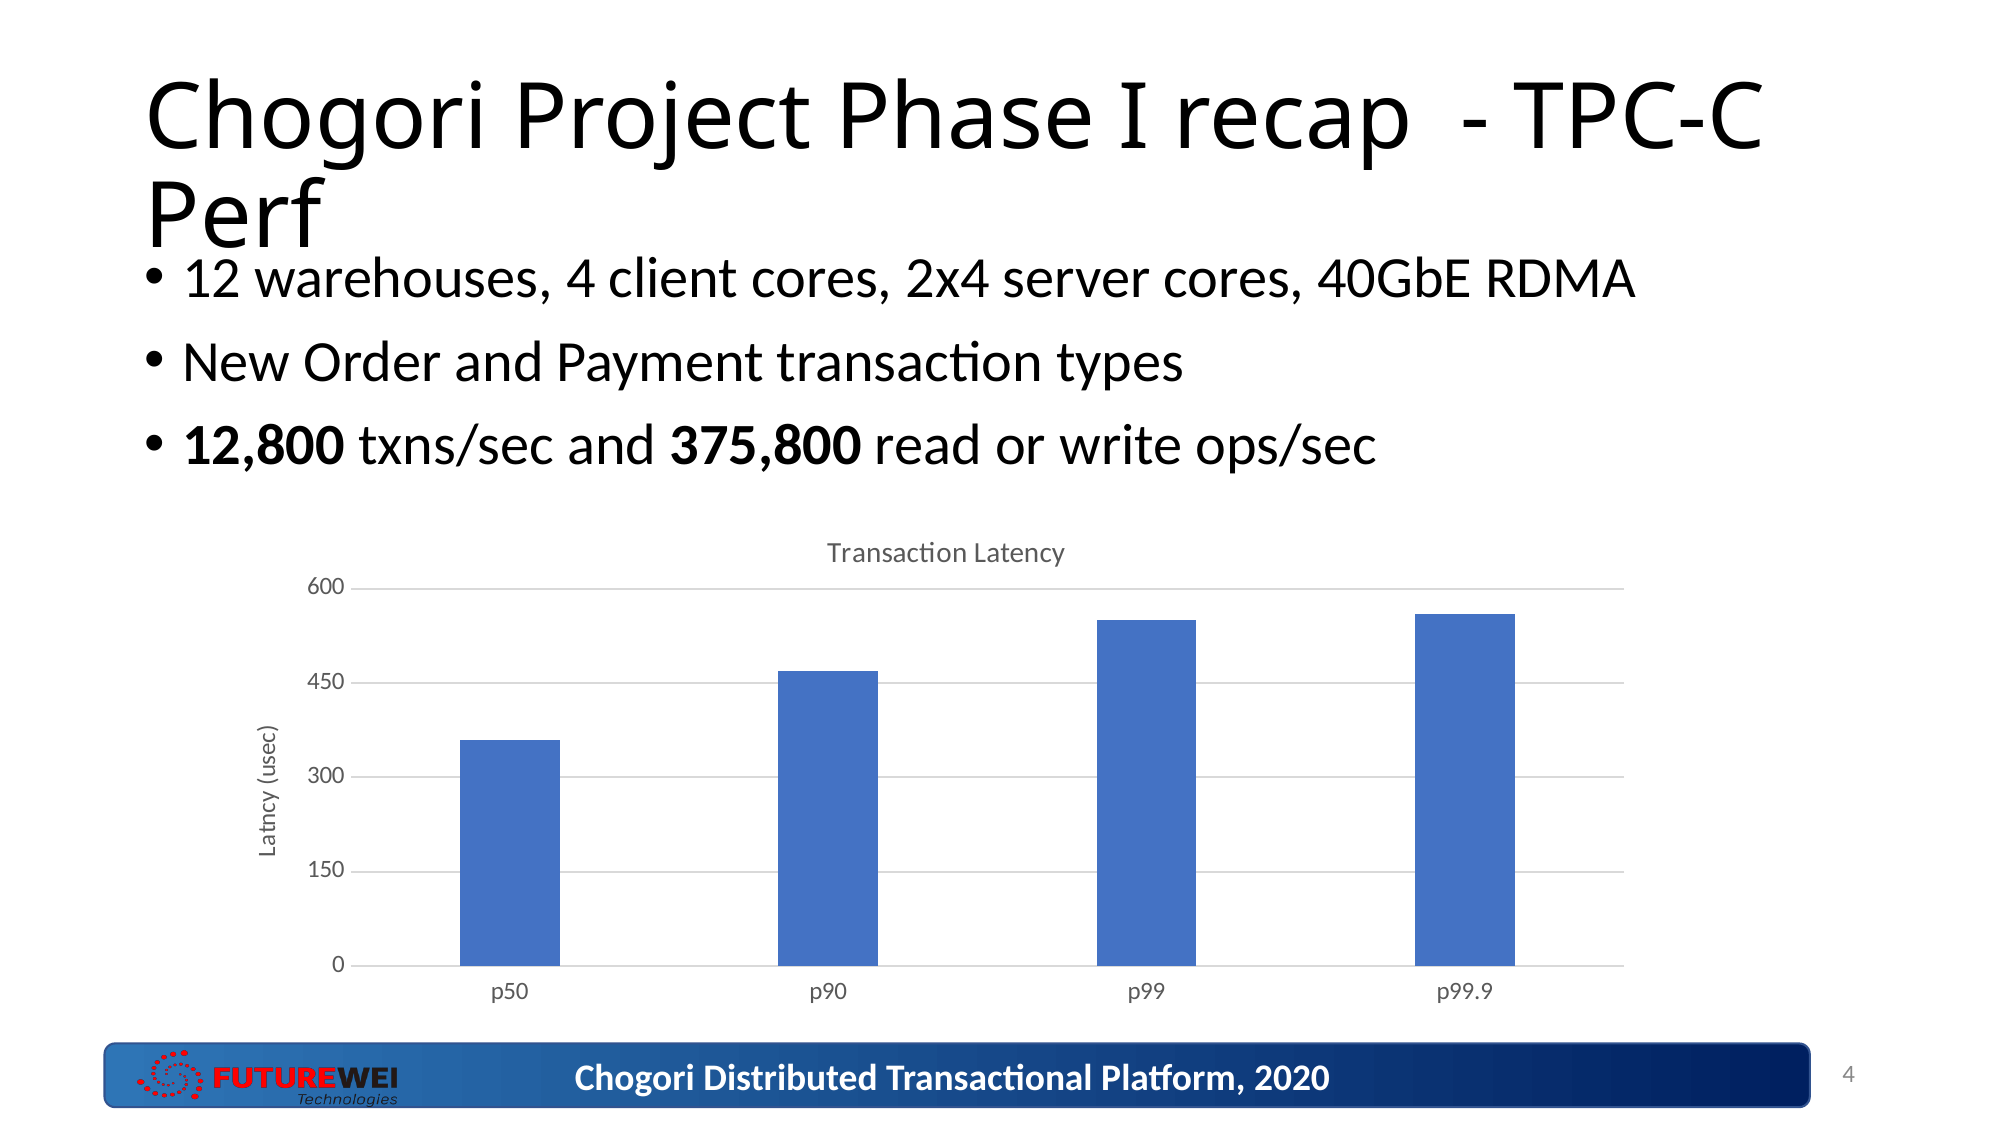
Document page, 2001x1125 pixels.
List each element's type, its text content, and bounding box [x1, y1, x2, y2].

title Chogori Project Phase I recap - TPC-C Perf [136, 59, 1863, 239]
slide_number 4 [1832, 1051, 1863, 1094]
list 12 warehouses, 4 client cores, 2x4 server cores, 40GbE RDMA New Order and Payment transaction types 12,800 txns/sec and 375,800 read or write ops/sec [136, 239, 1863, 504]
chart [248, 531, 1632, 1008]
picture [137, 1050, 397, 1107]
